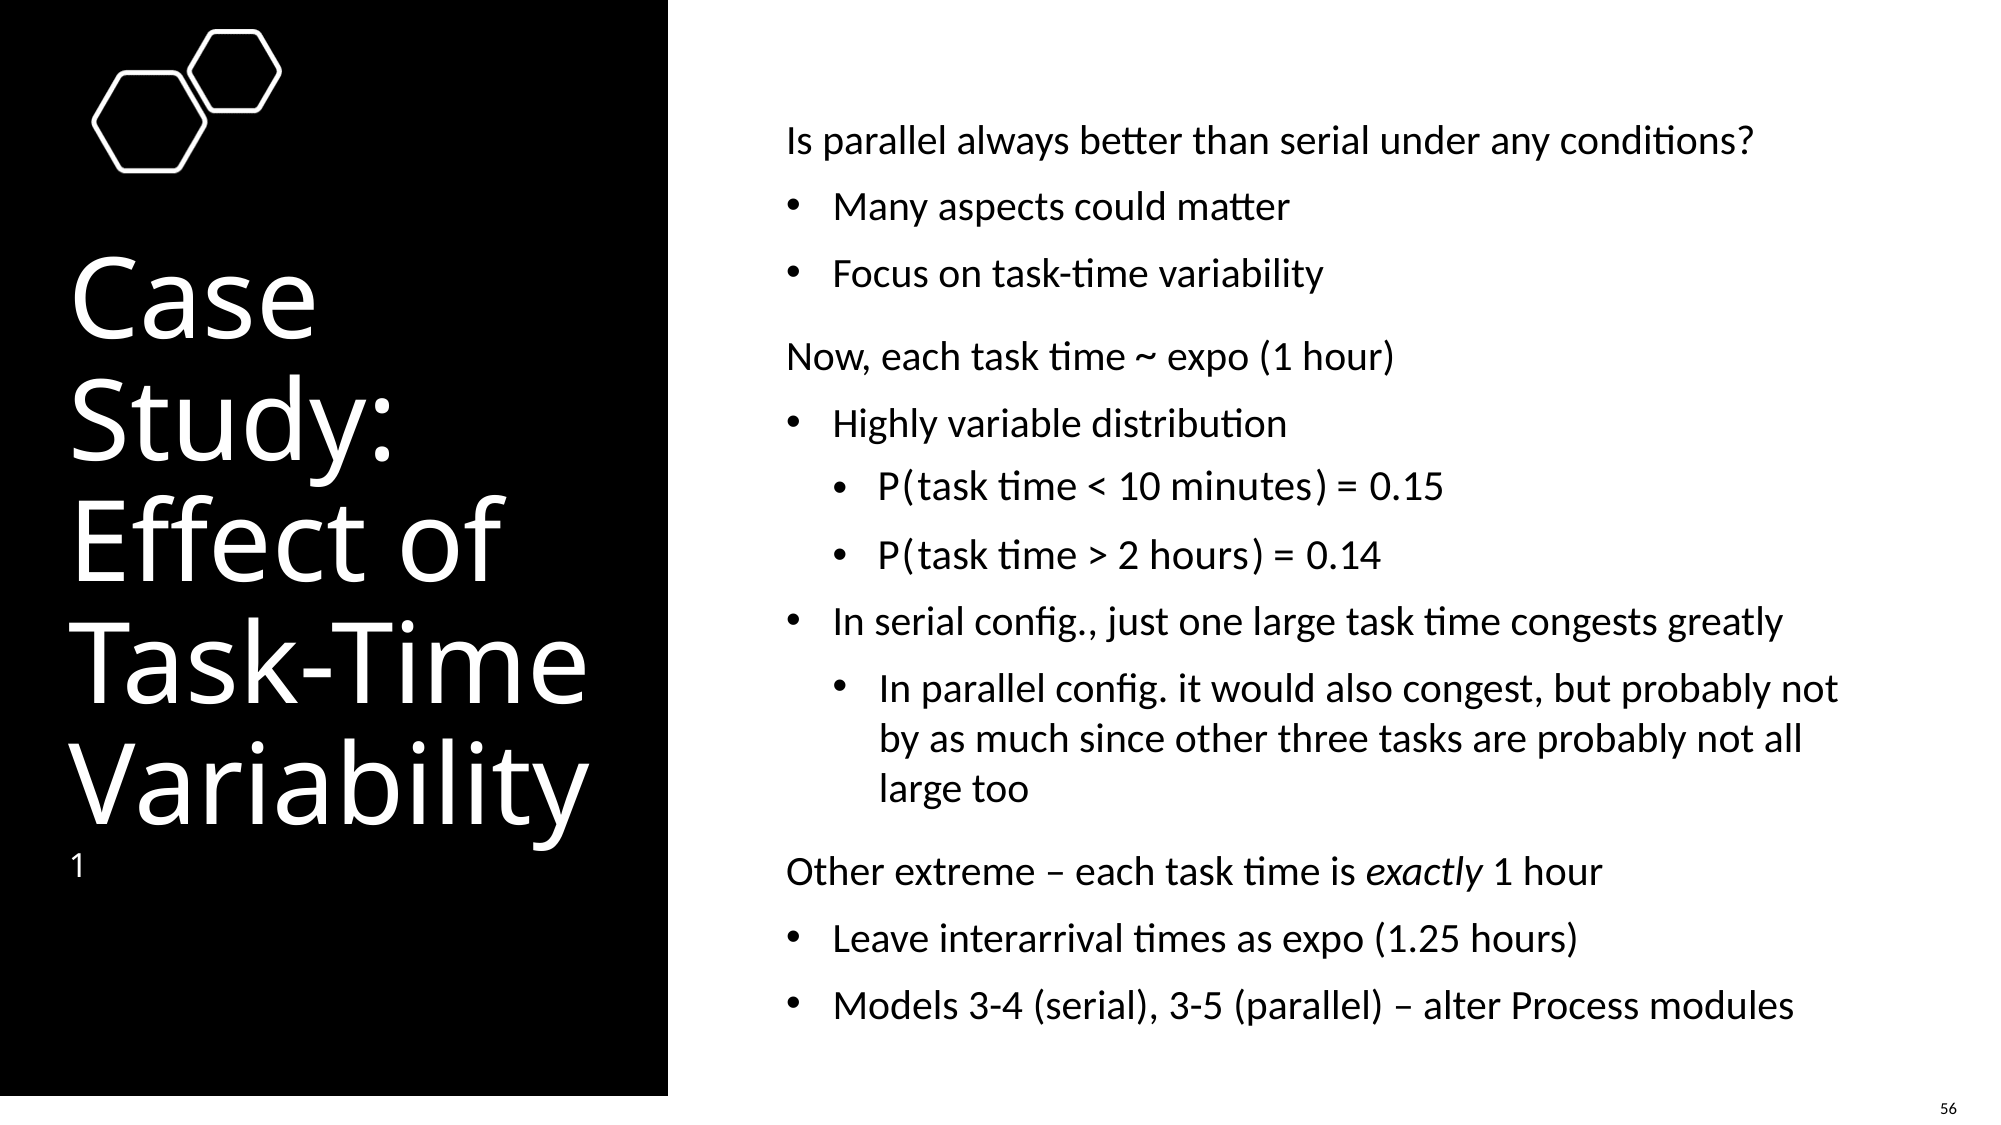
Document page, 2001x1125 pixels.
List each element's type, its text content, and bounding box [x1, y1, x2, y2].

picture [0, 0, 668, 1096]
list [771, 521, 950, 586]
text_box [1128, 336, 1167, 378]
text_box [873, 461, 1453, 522]
slide_number 56 [1886, 1094, 1965, 1122]
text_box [873, 530, 1389, 592]
list expo (1 hour) [1151, 321, 1457, 388]
list Highly variable distribution [771, 388, 1887, 539]
list Is parallel always better than serial under any conditions? Many aspects could matter Focus on task-time variability Now, each task time [771, 104, 1887, 388]
list In serial config., just one large task time congests greatly In parallel config. it would also congest, but probably not by as much since other three tasks are probably not all large too Other extreme – each task time is exactly 1 hour Leave interarrival times as expo (1.25 hours) Models 3-4 (serial), 3-5 (parallel) – alter Process modules [771, 586, 1887, 1042]
